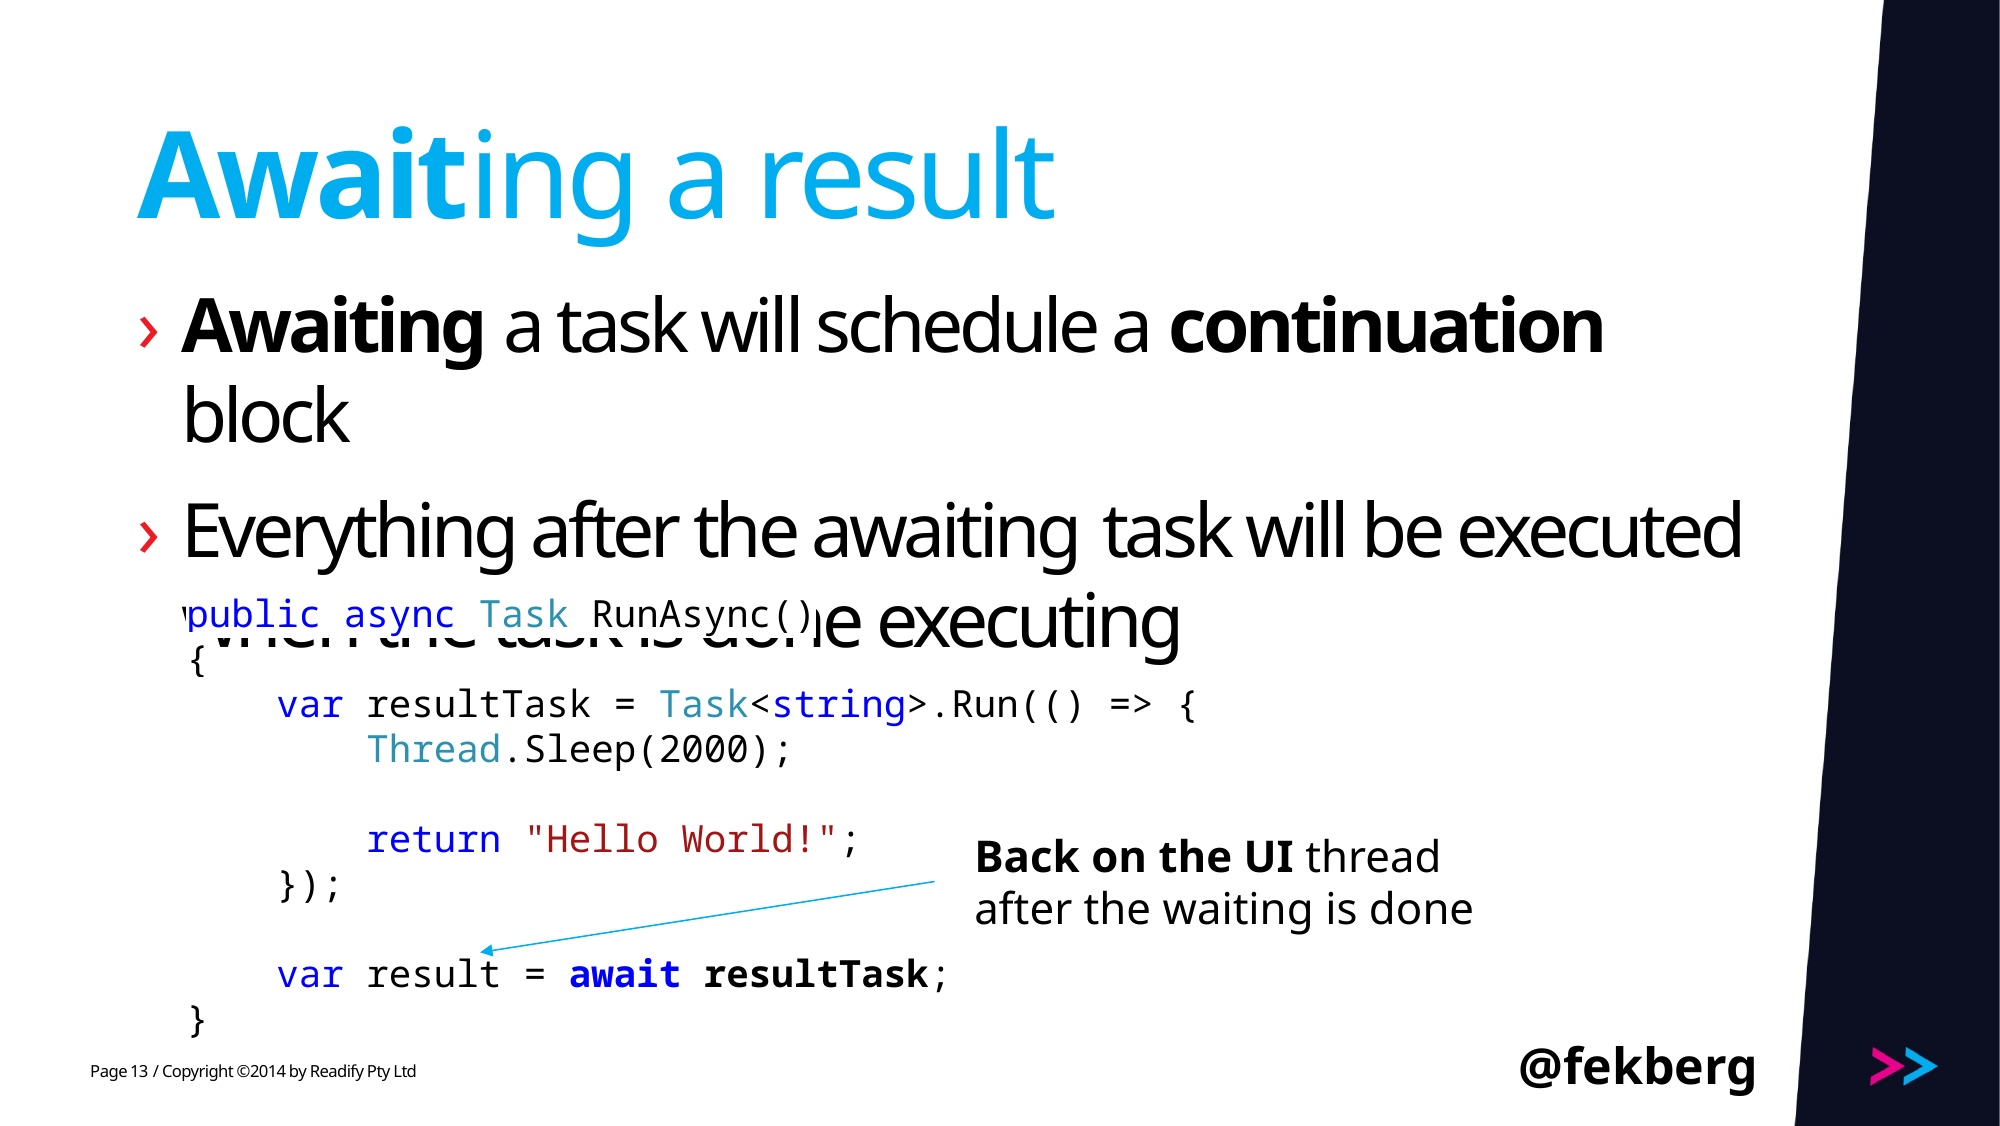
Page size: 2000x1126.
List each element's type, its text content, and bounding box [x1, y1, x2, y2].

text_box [479, 881, 935, 953]
text_box @fekberg [1503, 1027, 1941, 1102]
picture [0, 0, 2000, 1126]
text_box Back on the UI thread after the waiting is done [959, 820, 1527, 941]
footer / Copyright ©2014 by Readify Pty Ltd [166, 1061, 1504, 1113]
slide_number 13 [130, 1061, 166, 1113]
list Awaiting a task will schedule a continuation block Everything after the awaiting task will be executed when the task is done executing [137, 277, 1786, 1021]
text_box public async Task RunAsync() { var resultTask = Task<string>.Run(() => { Thread.Sleep(2000); return "Hello World!"; }); var result = await resultTask; } [171, 582, 1700, 1047]
title Awaiting a result [137, 54, 1786, 243]
